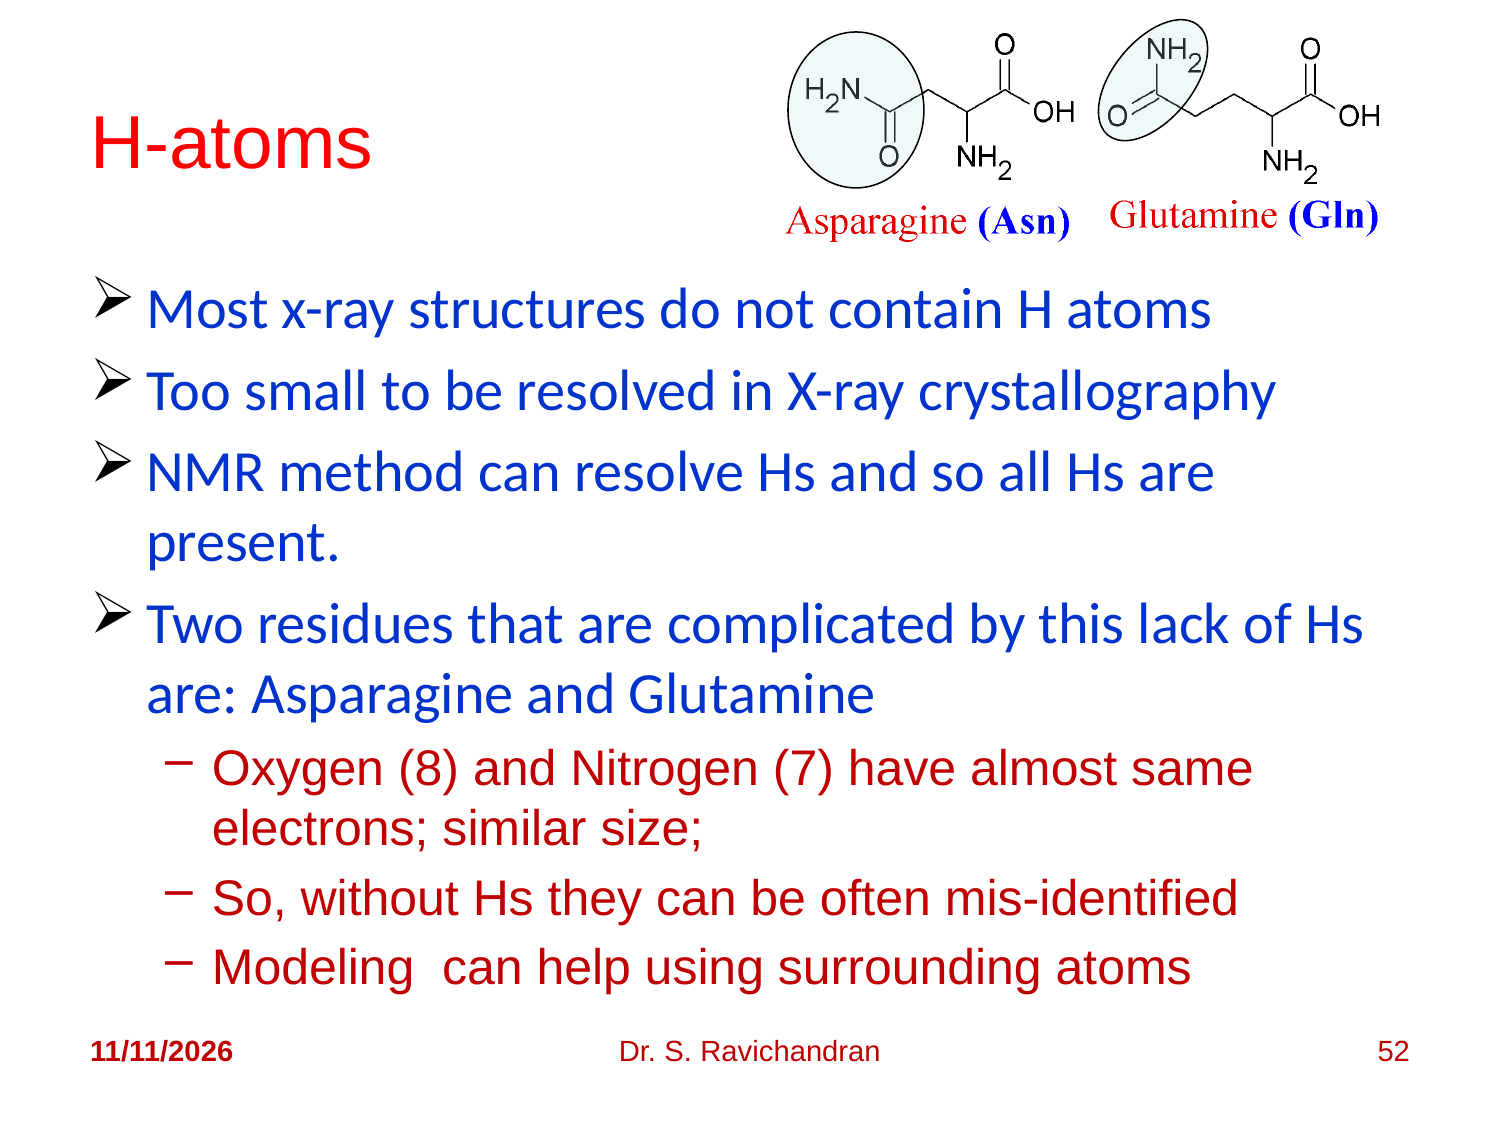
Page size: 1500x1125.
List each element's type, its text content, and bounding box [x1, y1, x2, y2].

picture [777, 27, 1422, 257]
list Most x-ray structures do not contain H atoms Too small to be resolved in X-ray crystallography NMR method can resolve Hs and so all Hs are present. Two residues that are complicated by this lack of Hs are: Asparagine and Glutamine Oxygen (8) and Nitrogen (7) have almost same electrons; similar size; So, without Hs they can be often mis-identified Modeling can help using surrounding atoms [75, 262, 1425, 1005]
text_box [1157, 19, 1199, 26]
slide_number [74, 1024, 426, 1103]
title H-atoms [75, 45, 772, 233]
slide_number 52 [1074, 1024, 1426, 1103]
footer Dr. S. Ravichandran [512, 1024, 988, 1103]
